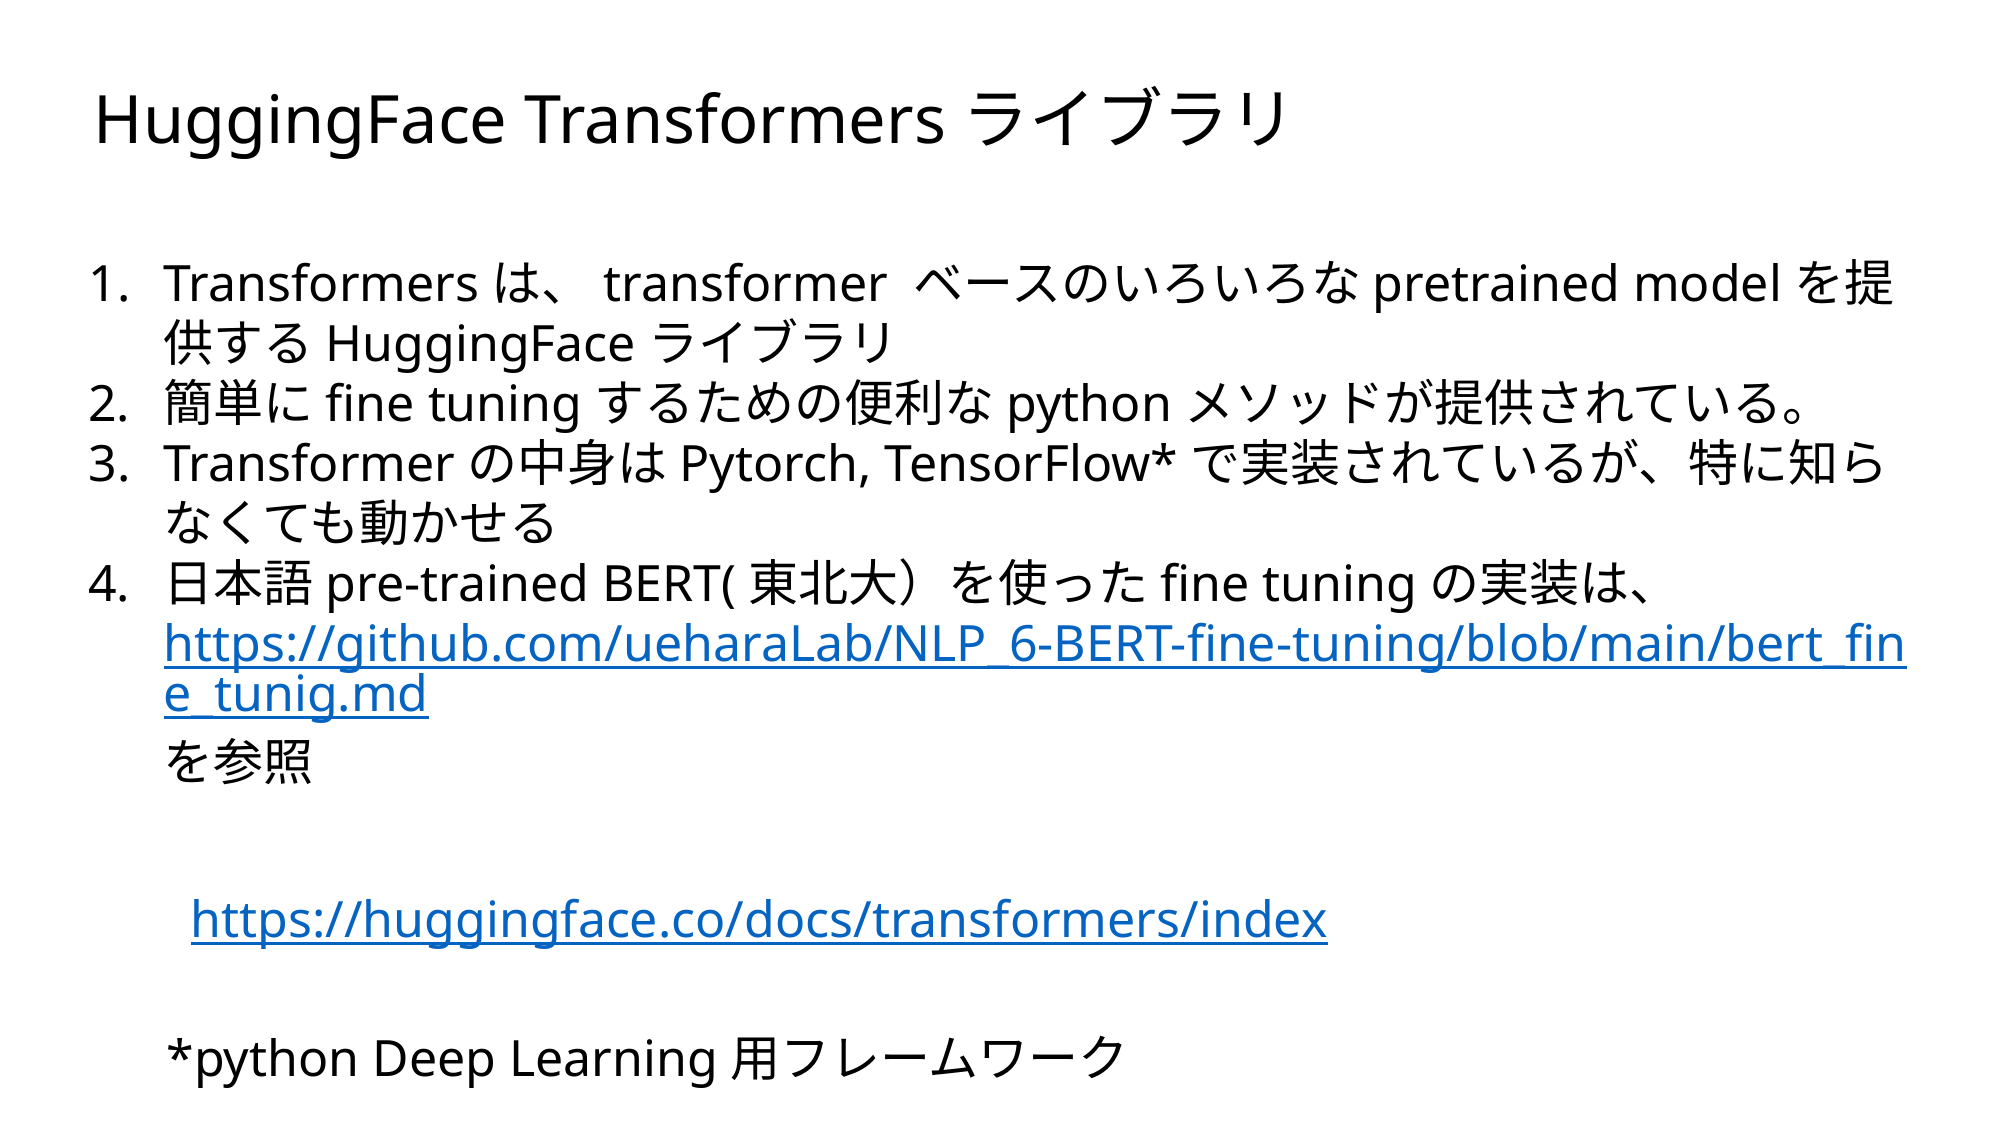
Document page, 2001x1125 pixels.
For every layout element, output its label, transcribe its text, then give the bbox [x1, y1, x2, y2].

text_box https://huggingface.co/docs/transformers/index [175, 880, 1344, 964]
text_box HuggingFace Transformersライブラリ [79, 69, 1312, 165]
text_box *python Deep Learning用フレームワーク [151, 1018, 1144, 1094]
text_box Transformersは、transformer ベースのいろいろなpretrained modelを提供するHuggingFaceライブラリ 簡単にfine tuningするための便利なpythonメソッドが提供されている。 Transformerの中身はPytorch, TensorFlow*で実装されているが、特に知らなくても動かせる 日本語pre-trained BERT(東北大）を使ったfine tuningの実装は、https://github.com/ueharaLab/NLP_6-BERT-fine-tuning/blob/main/bert_fine_tunig.mdを参照 [73, 244, 1926, 748]
